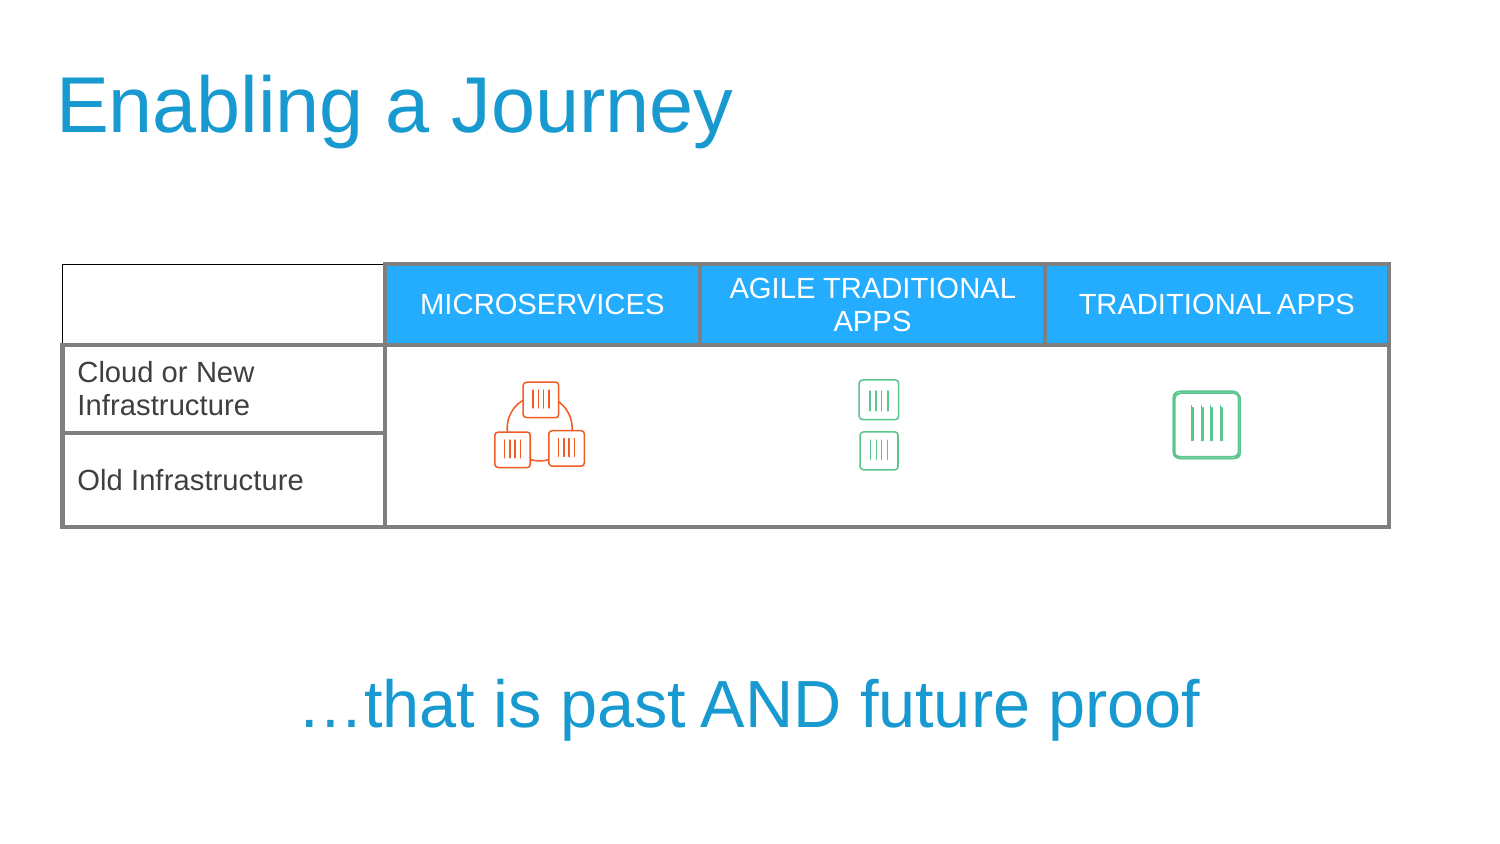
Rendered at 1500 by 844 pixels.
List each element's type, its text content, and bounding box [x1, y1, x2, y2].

list …that is past AND future proof [66, 619, 1433, 733]
table_cell Cloud or New Infrastructure [65, 347, 383, 431]
table_header TRADITIONAL APPS [1047, 266, 1387, 343]
table_cell [387, 347, 1387, 525]
table_header MICROSERVICES [387, 266, 698, 343]
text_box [858, 379, 899, 470]
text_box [1173, 390, 1241, 459]
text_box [494, 381, 585, 468]
table_header [63, 265, 383, 343]
list Enabling a Journey [41, 25, 1495, 142]
table_cell Old Infrastructure [65, 435, 383, 525]
table_header AGILE TRADITIONAL APPS [702, 266, 1043, 343]
